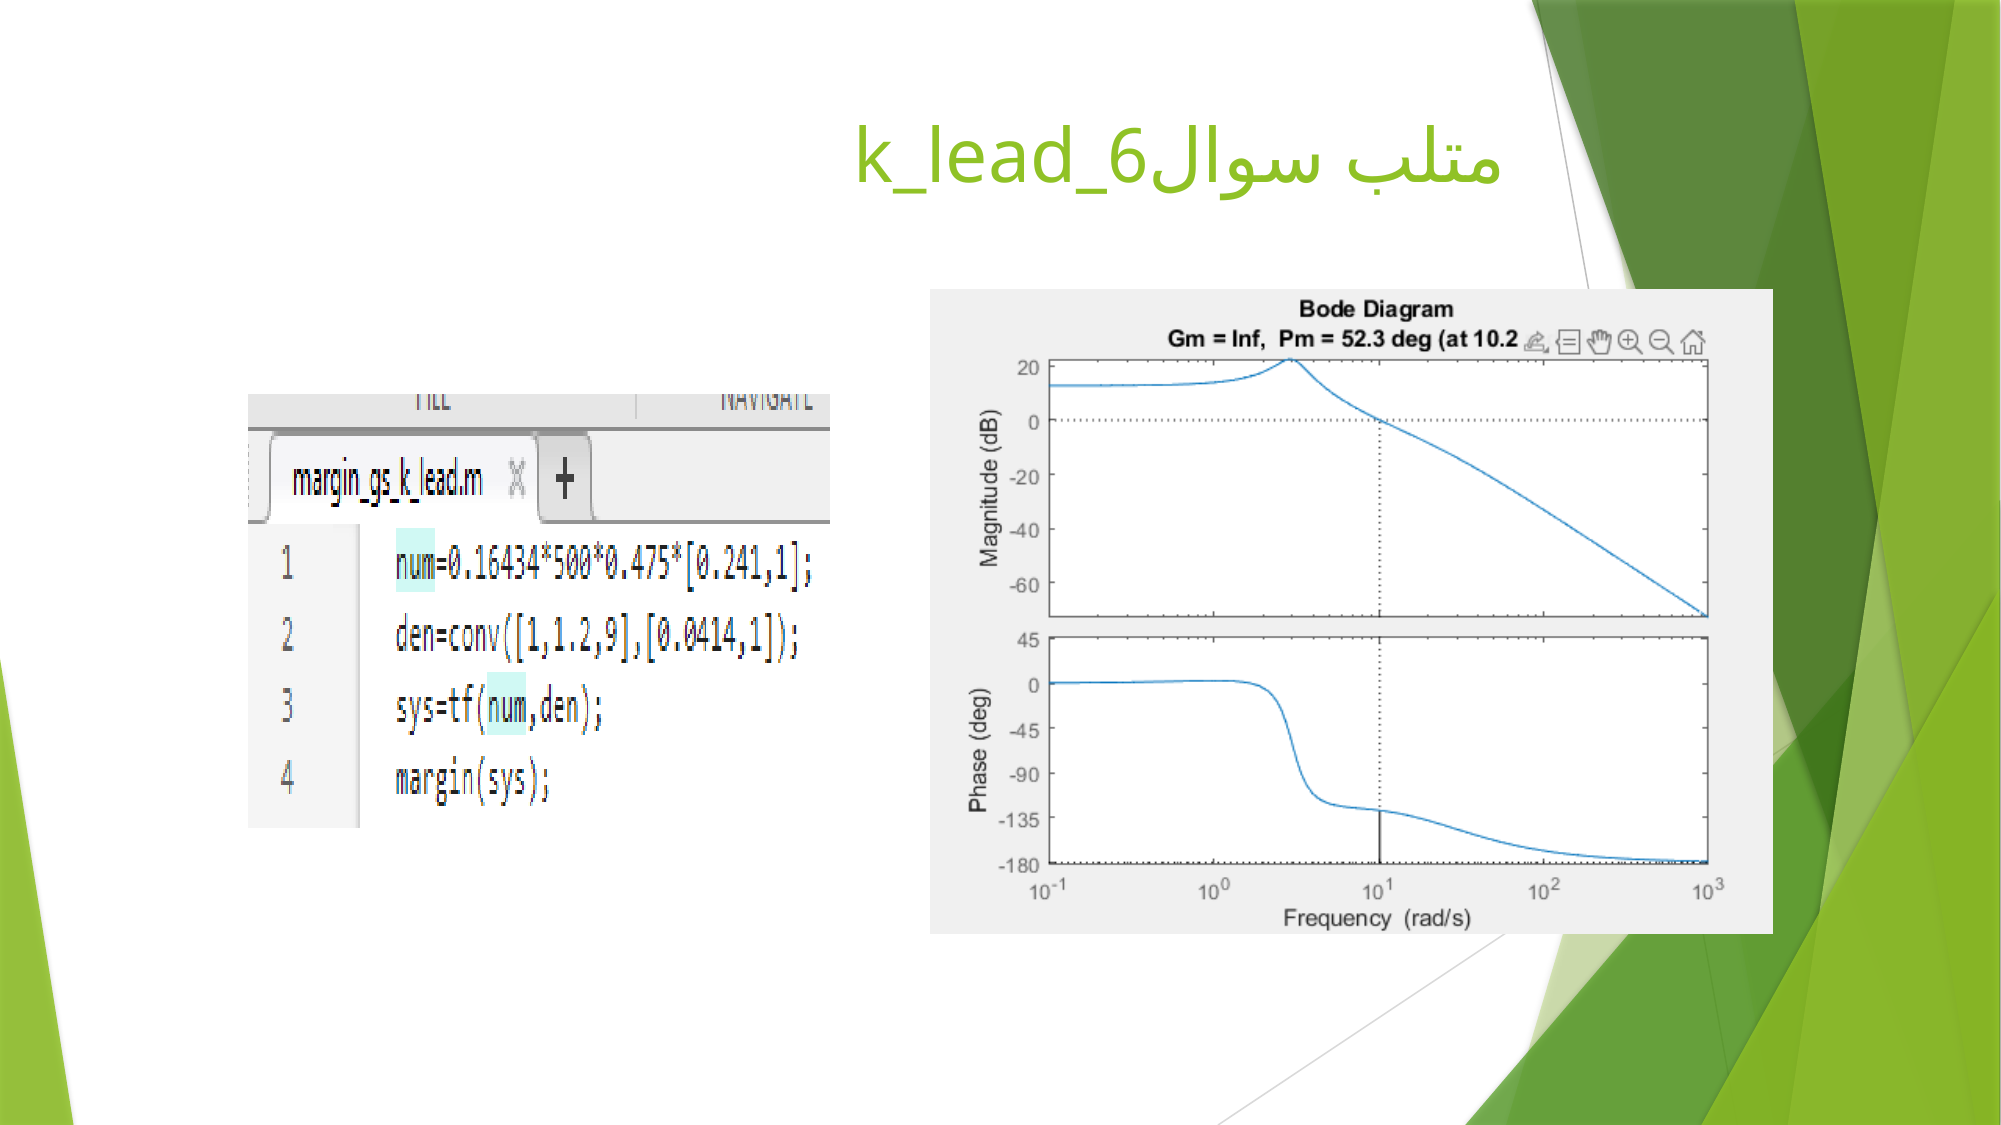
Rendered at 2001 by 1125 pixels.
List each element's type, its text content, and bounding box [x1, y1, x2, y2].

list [248, 394, 831, 829]
picture [929, 288, 1773, 934]
title متلب سوال6_k_lead [111, 99, 1522, 317]
